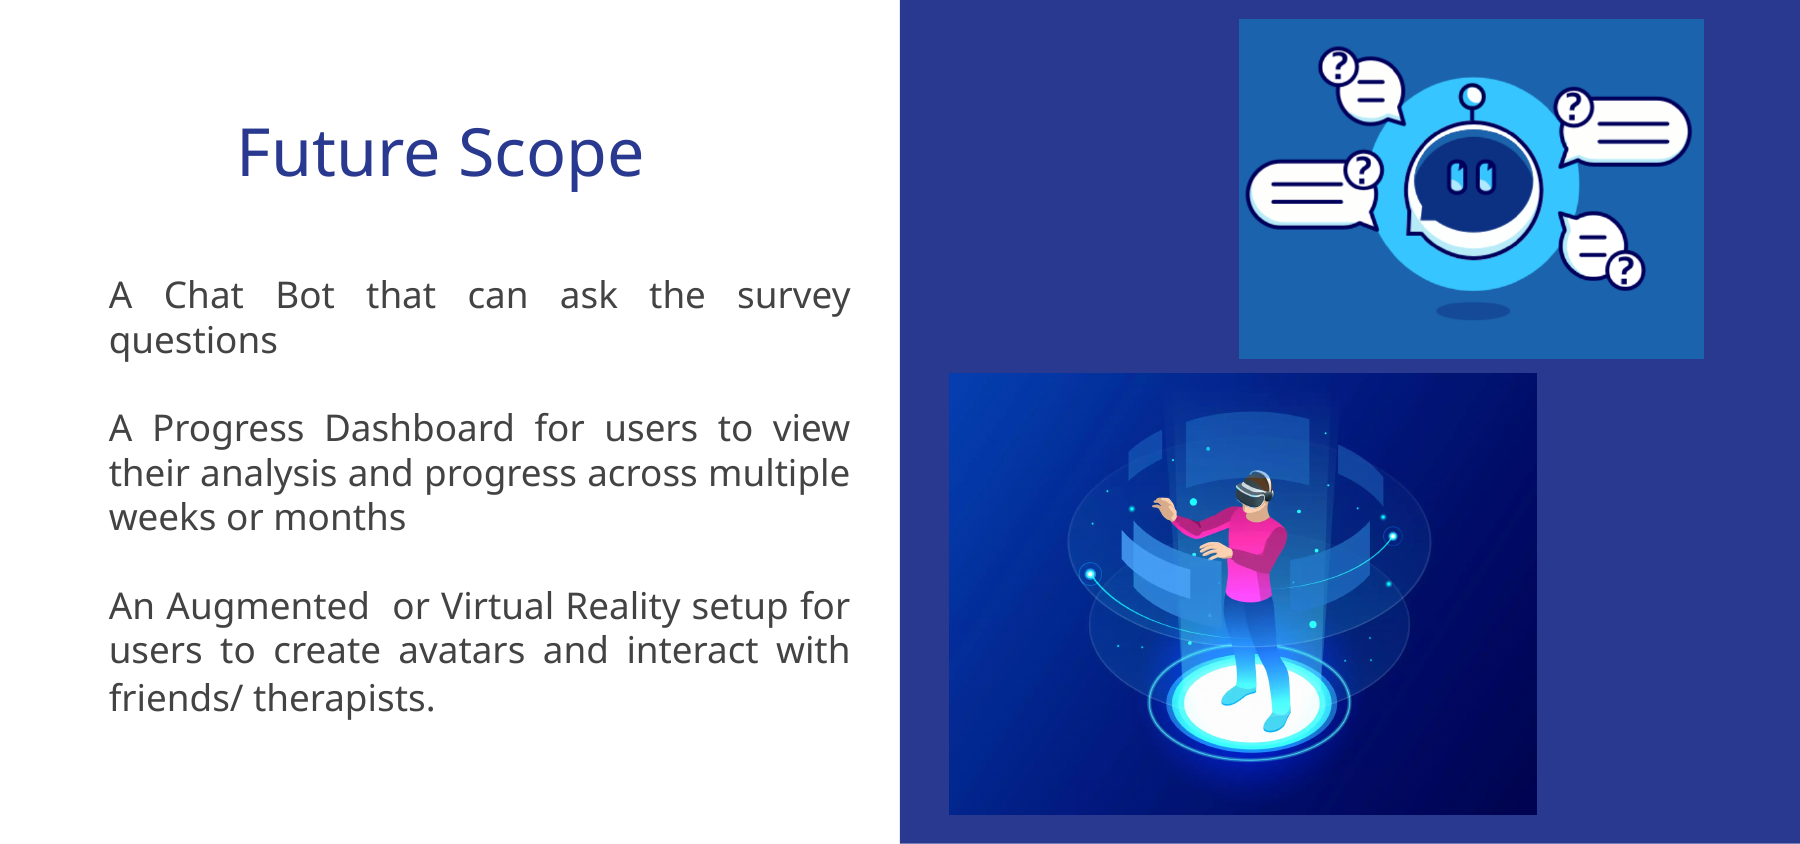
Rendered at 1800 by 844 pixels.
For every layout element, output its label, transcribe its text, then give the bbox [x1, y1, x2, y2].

subtitle A Chat Bot that can ask the survey questions A Progress Dashboard for users to view their analysis and progress across multiple weeks or months An Augmented or Virtual Reality setup for users to create avatars and interact with friends/ therapists. [25, 256, 867, 736]
picture [949, 373, 1537, 815]
picture [1238, 19, 1705, 359]
title Future Scope [42, 94, 840, 206]
